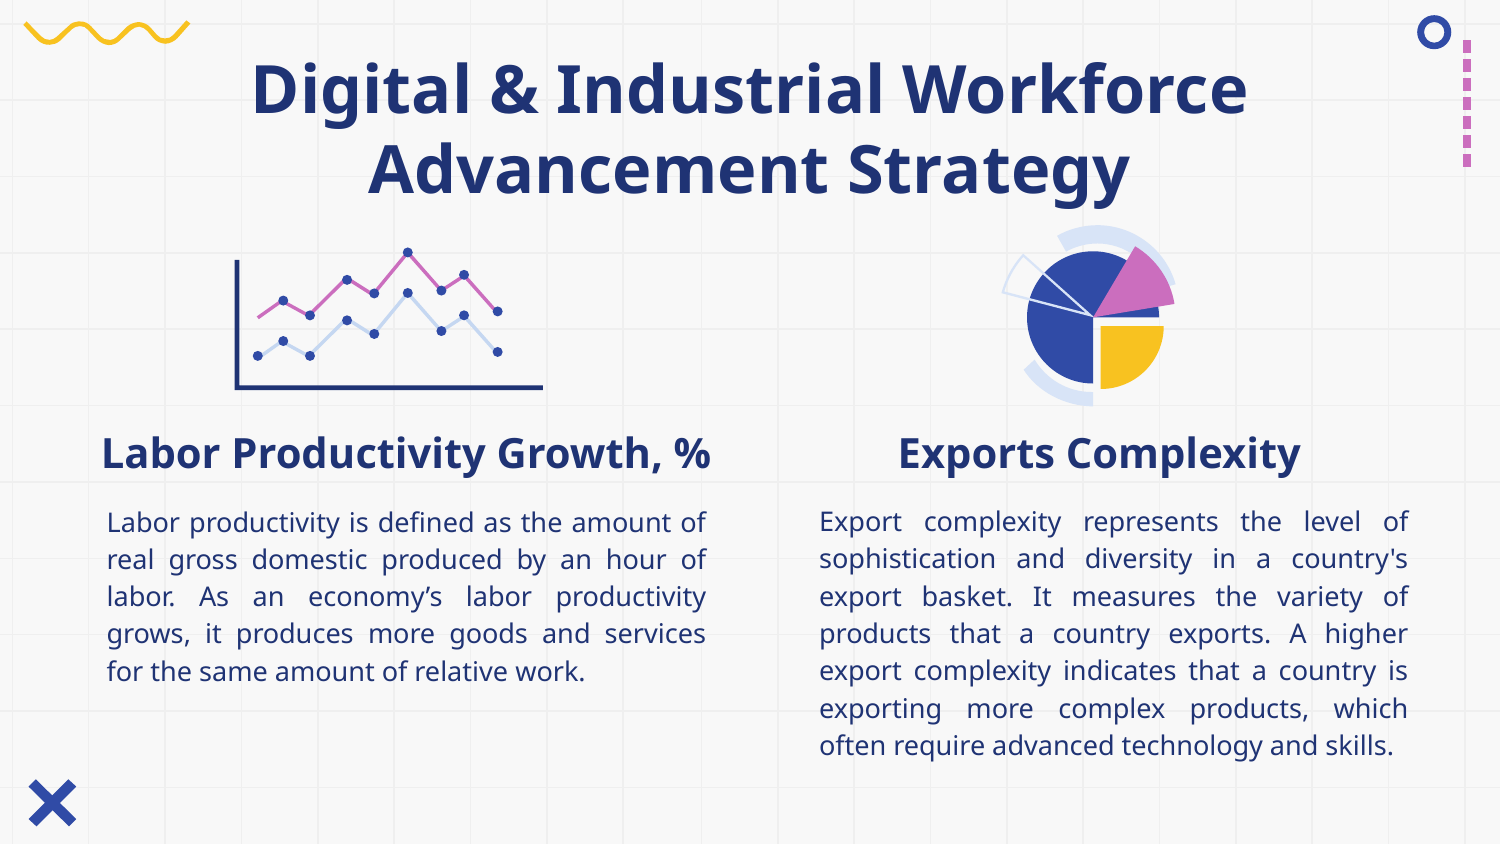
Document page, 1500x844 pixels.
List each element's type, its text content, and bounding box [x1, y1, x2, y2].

subtitle Exports Complexity [804, 412, 1395, 492]
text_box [234, 247, 543, 391]
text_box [1001, 224, 1176, 407]
subtitle Labor Productivity Growth, % [48, 397, 765, 492]
subtitle Export complexity represents the level of sophistication and diversity in a country's export basket. It measures the variety of products that a country exports. A higher export complexity indicates that a country is exporting more complex products, which often require advanced technology and skills. [804, 484, 1424, 816]
title Digital & Industrial Workforce Advancement Strategy [150, 32, 1350, 127]
subtitle Labor productivity is defined as the amount of real gross domestic produced by an hour of labor. As an economy’s labor productivity grows, it produces more goods and services for the same amount of relative work. [91, 492, 721, 719]
